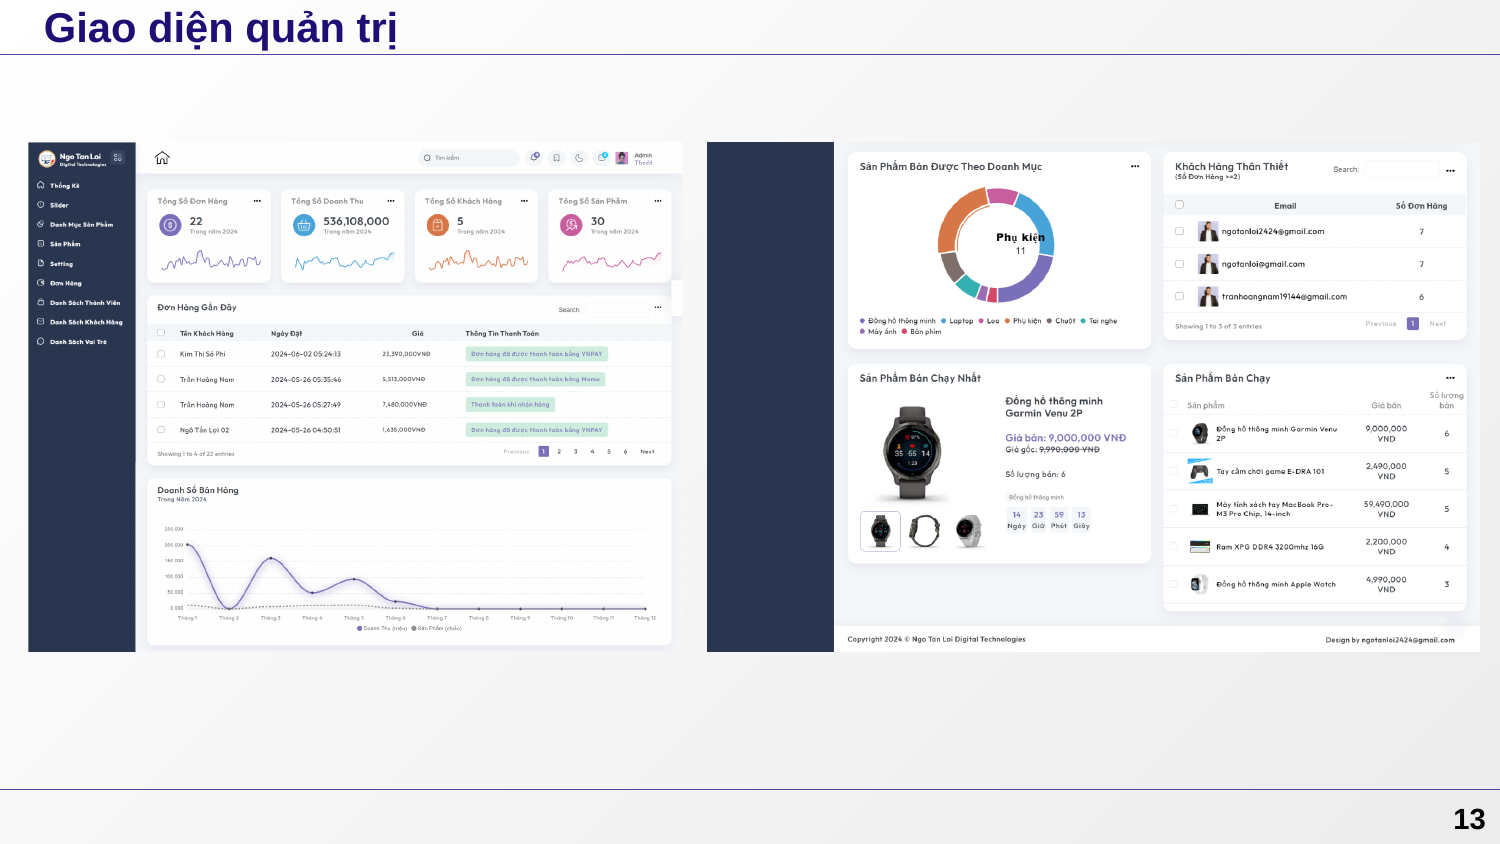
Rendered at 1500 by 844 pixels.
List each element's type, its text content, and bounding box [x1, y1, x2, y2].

picture [28, 141, 683, 652]
text_box 13 [1438, 793, 1500, 843]
picture [706, 141, 1481, 652]
text_box Giao diện quản trị [0, 0, 443, 57]
